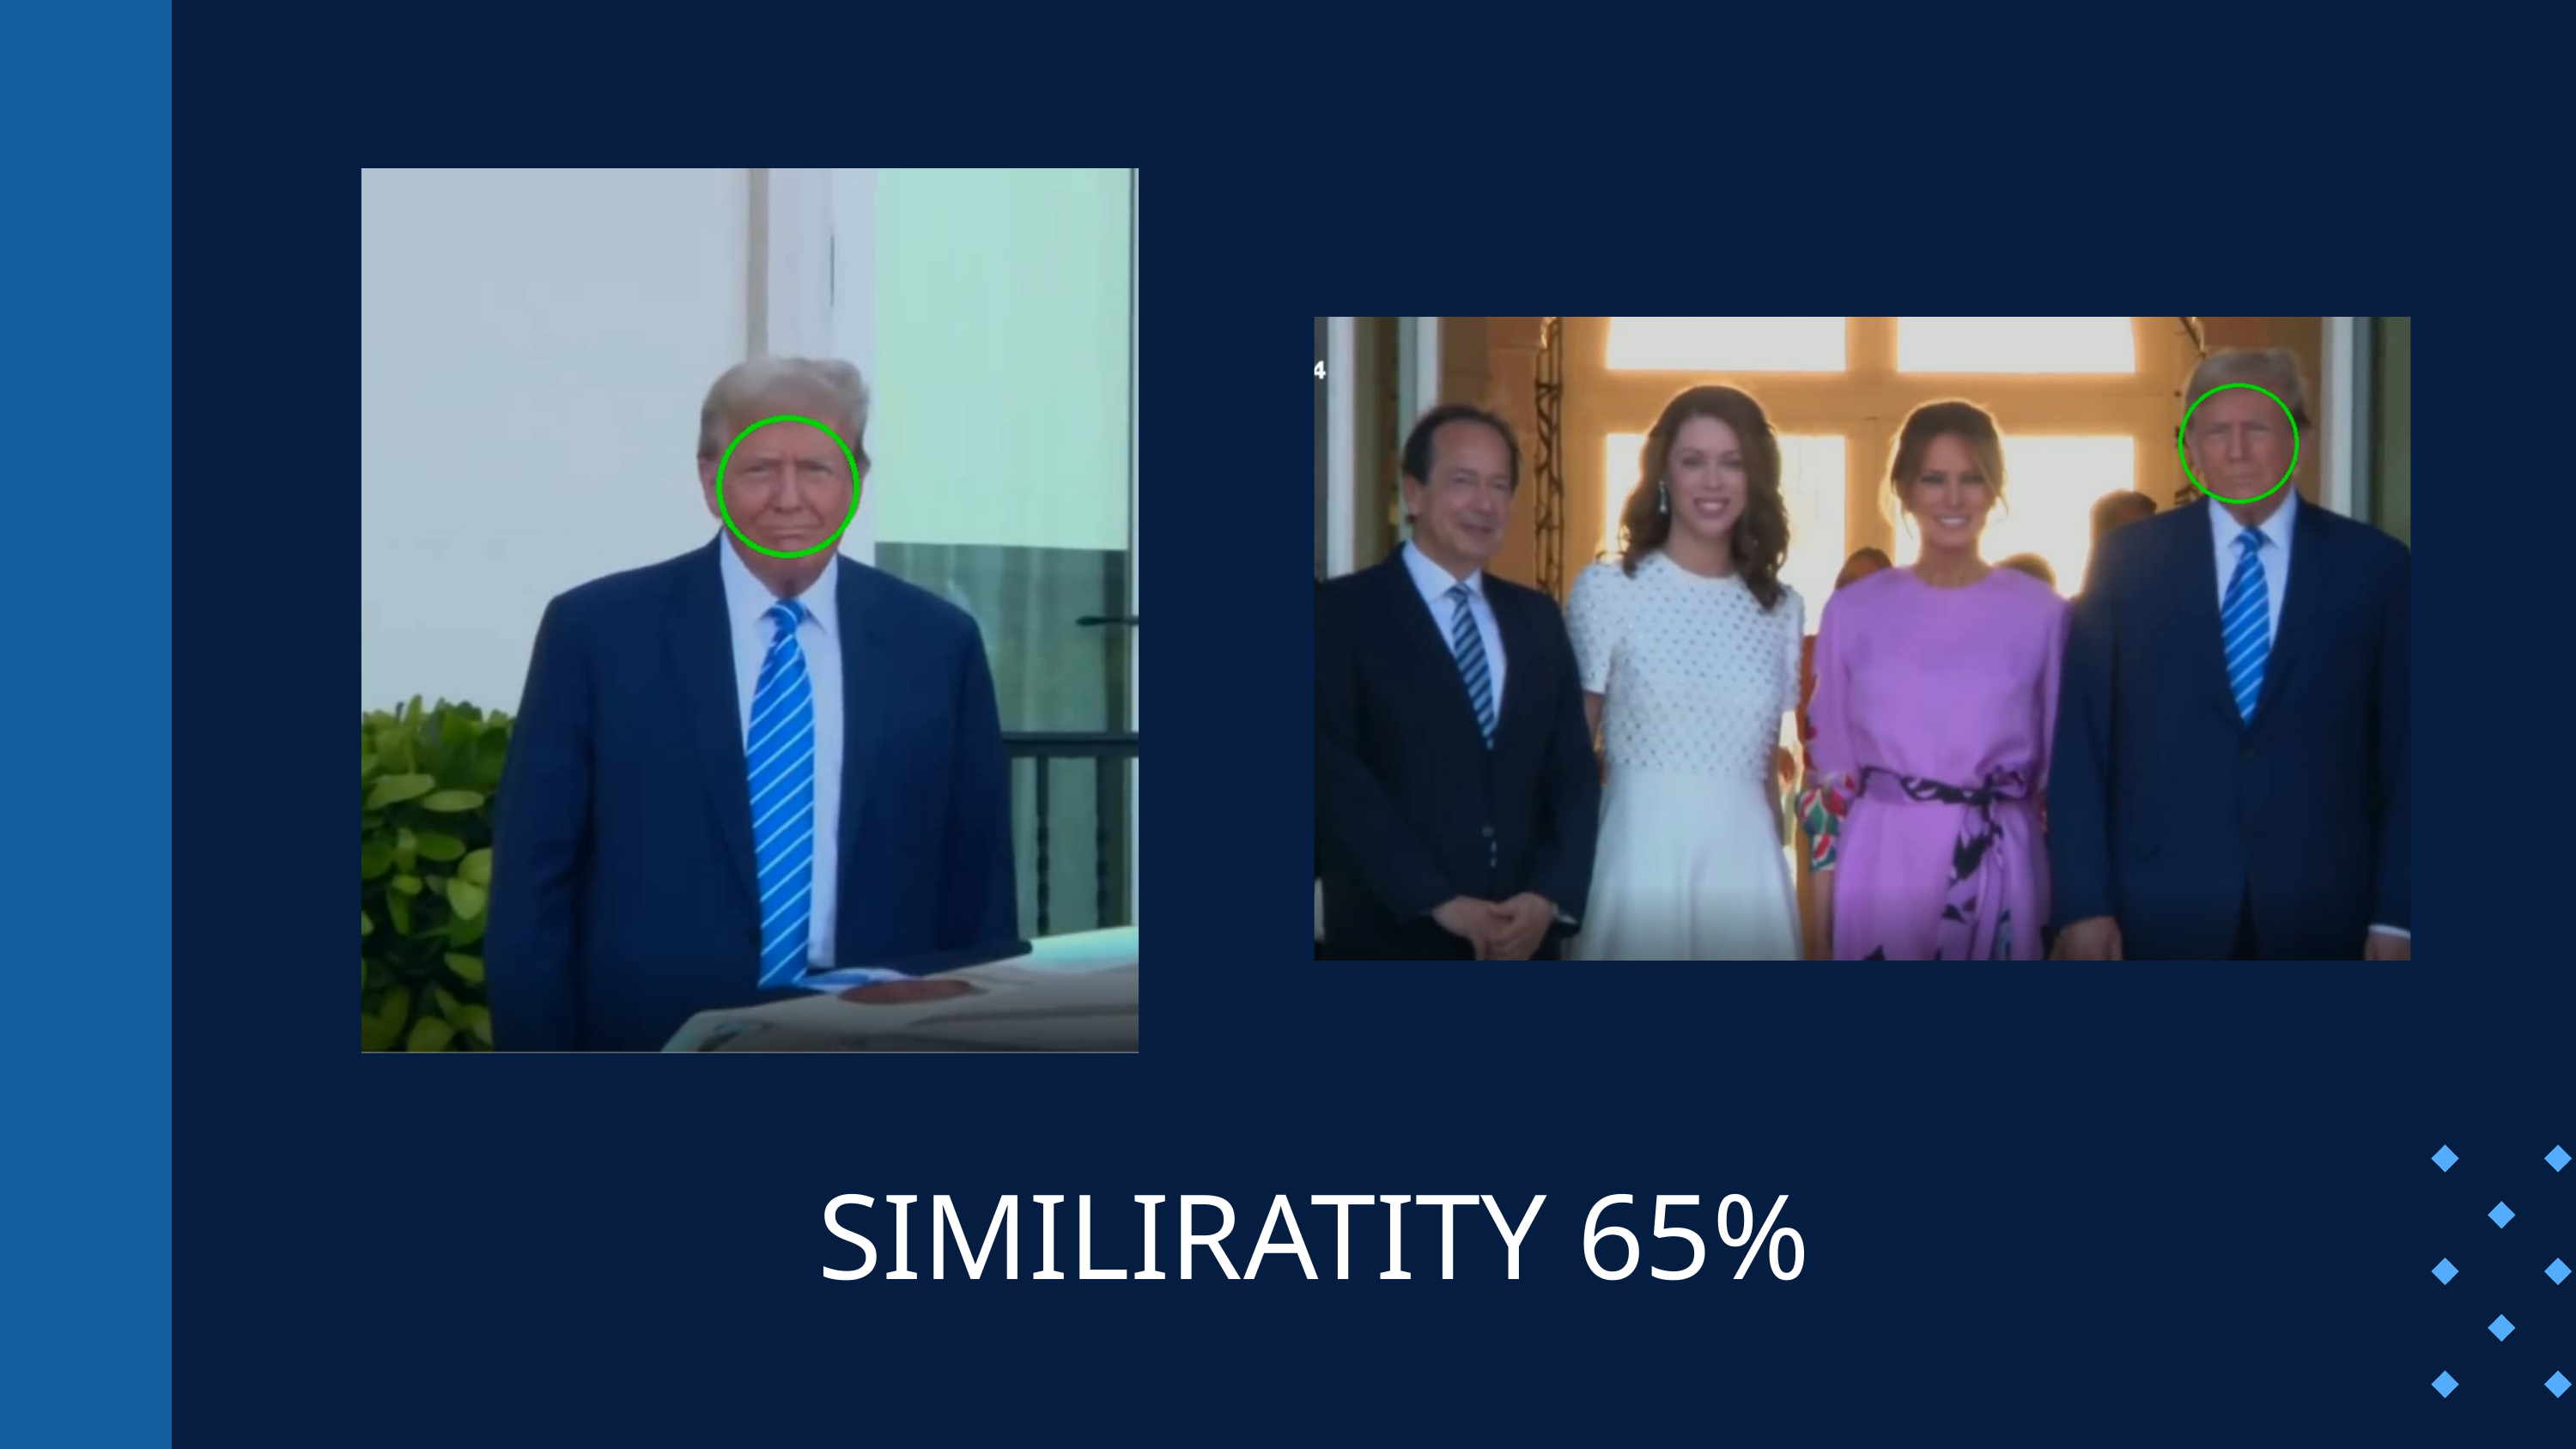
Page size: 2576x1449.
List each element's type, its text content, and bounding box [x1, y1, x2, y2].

text_box [2431, 1144, 2576, 1398]
text_box [1314, 317, 2411, 961]
text_box [361, 168, 1139, 1053]
text_box SIMILIRATITY 65% [722, 1161, 1906, 1303]
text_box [0, 0, 172, 1449]
